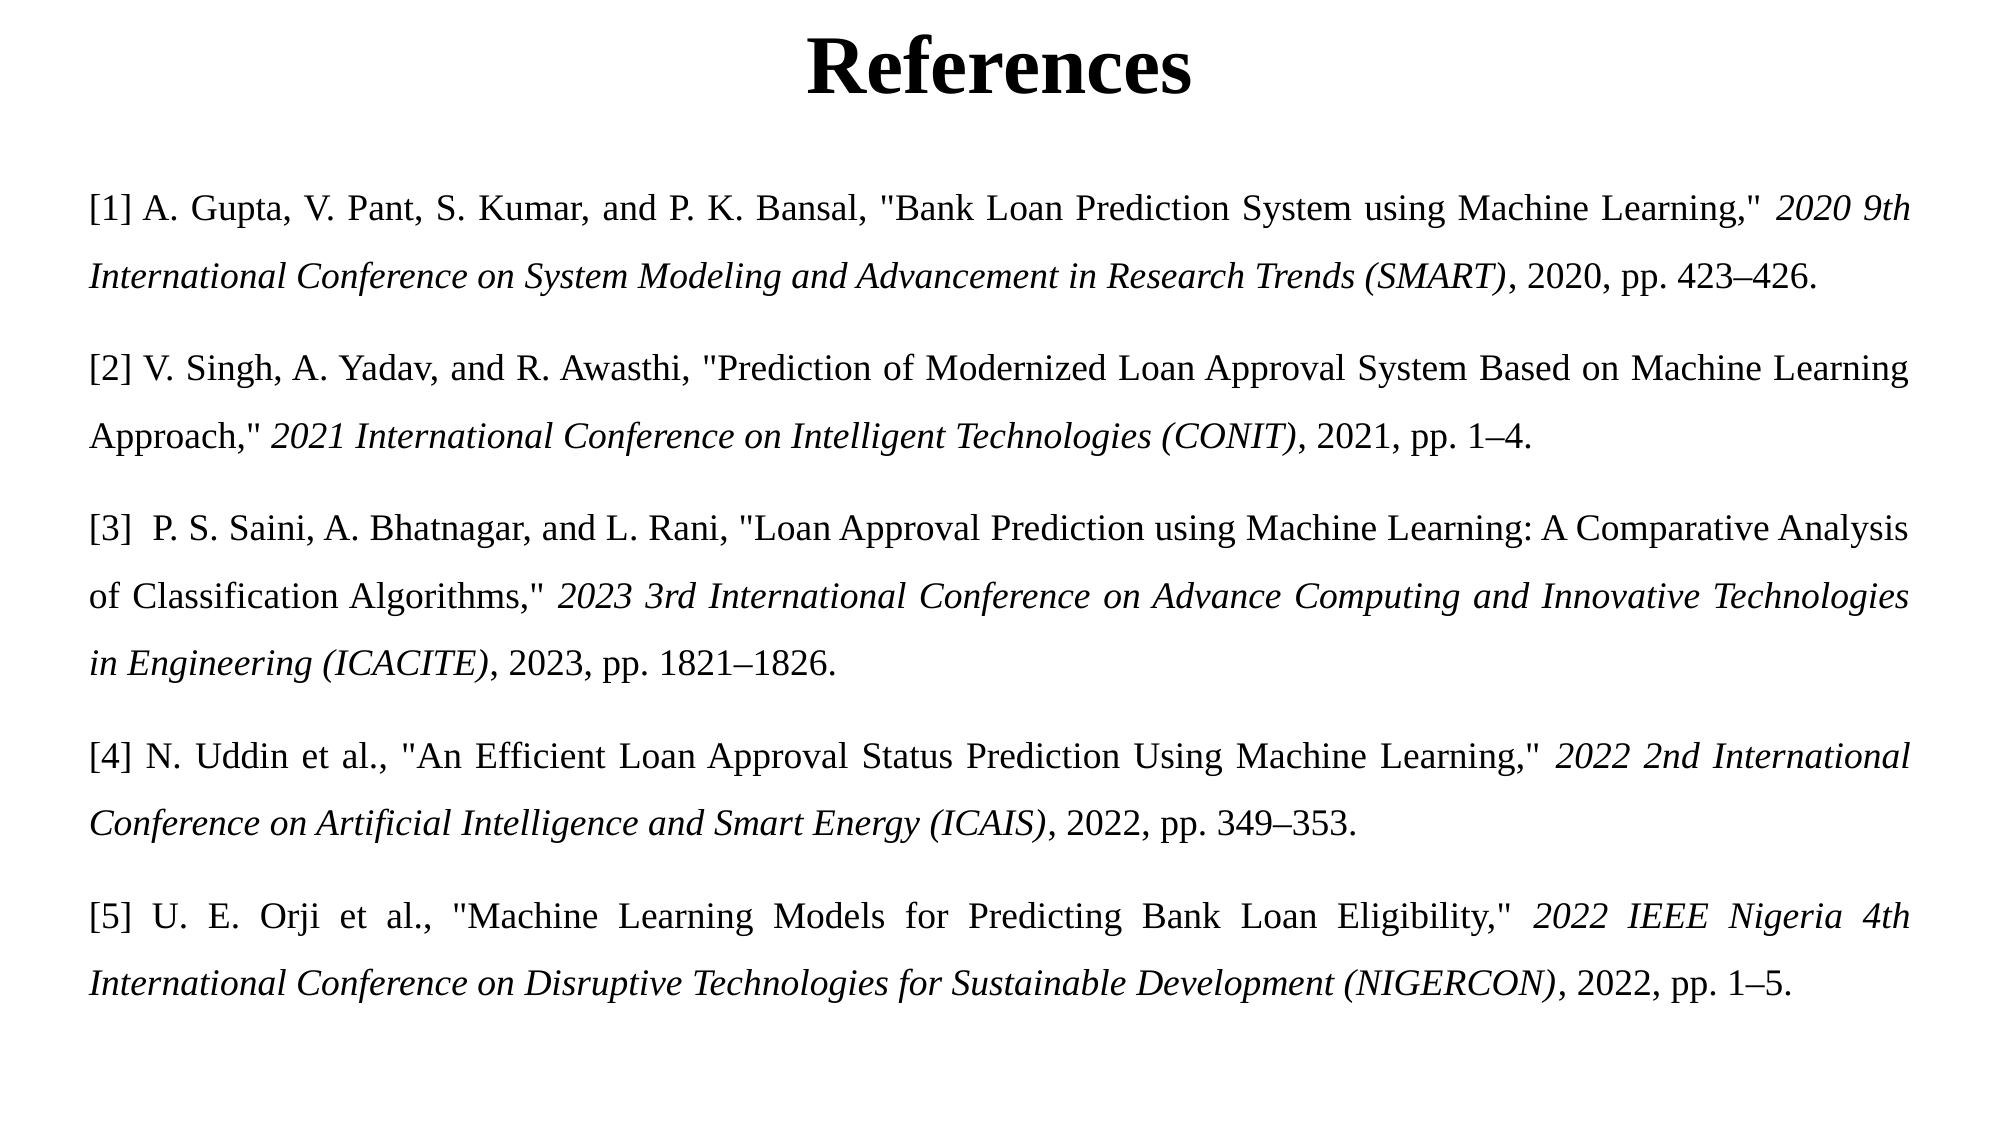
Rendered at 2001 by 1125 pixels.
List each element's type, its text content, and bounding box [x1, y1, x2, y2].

subtitle [1] A. Gupta, V. Pant, S. Kumar, and P. K. Bansal, "Bank Loan Prediction System using Machine Learning," 2020 9th International Conference on System Modeling and Advancement in Research Trends (SMART), 2020, pp. 423–426. [2] V. Singh, A. Yadav, and R. Awasthi, "Prediction of Modernized Loan Approval System Based on Machine Learning Approach," 2021 International Conference on Intelligent Technologies (CONIT), 2021, pp. 1–4. [3] P. S. Saini, A. Bhatnagar, and L. Rani, "Loan Approval Prediction using Machine Learning: A Comparative Analysis of Classification Algorithms," 2023 3rd International Conference on Advance Computing and Innovative Technologies in Engineering (ICACITE), 2023, pp. 1821–1826. [4] N. Uddin et al., "An Efficient Loan Approval Status Prediction Using Machine Learning," 2022 2nd International Conference on Artificial Intelligence and Smart Energy (ICAIS), 2022, pp. 349–353. [5] U. E. Orji et al., "Machine Learning Models for Predicting Bank Loan Eligibility," 2022 IEEE Nigeria 4th International Conference on Disruptive Technologies for Sustainable Development (NIGERCON), 2022, pp. 1–5. [73, 153, 1927, 1125]
title References [73, 0, 1927, 120]
